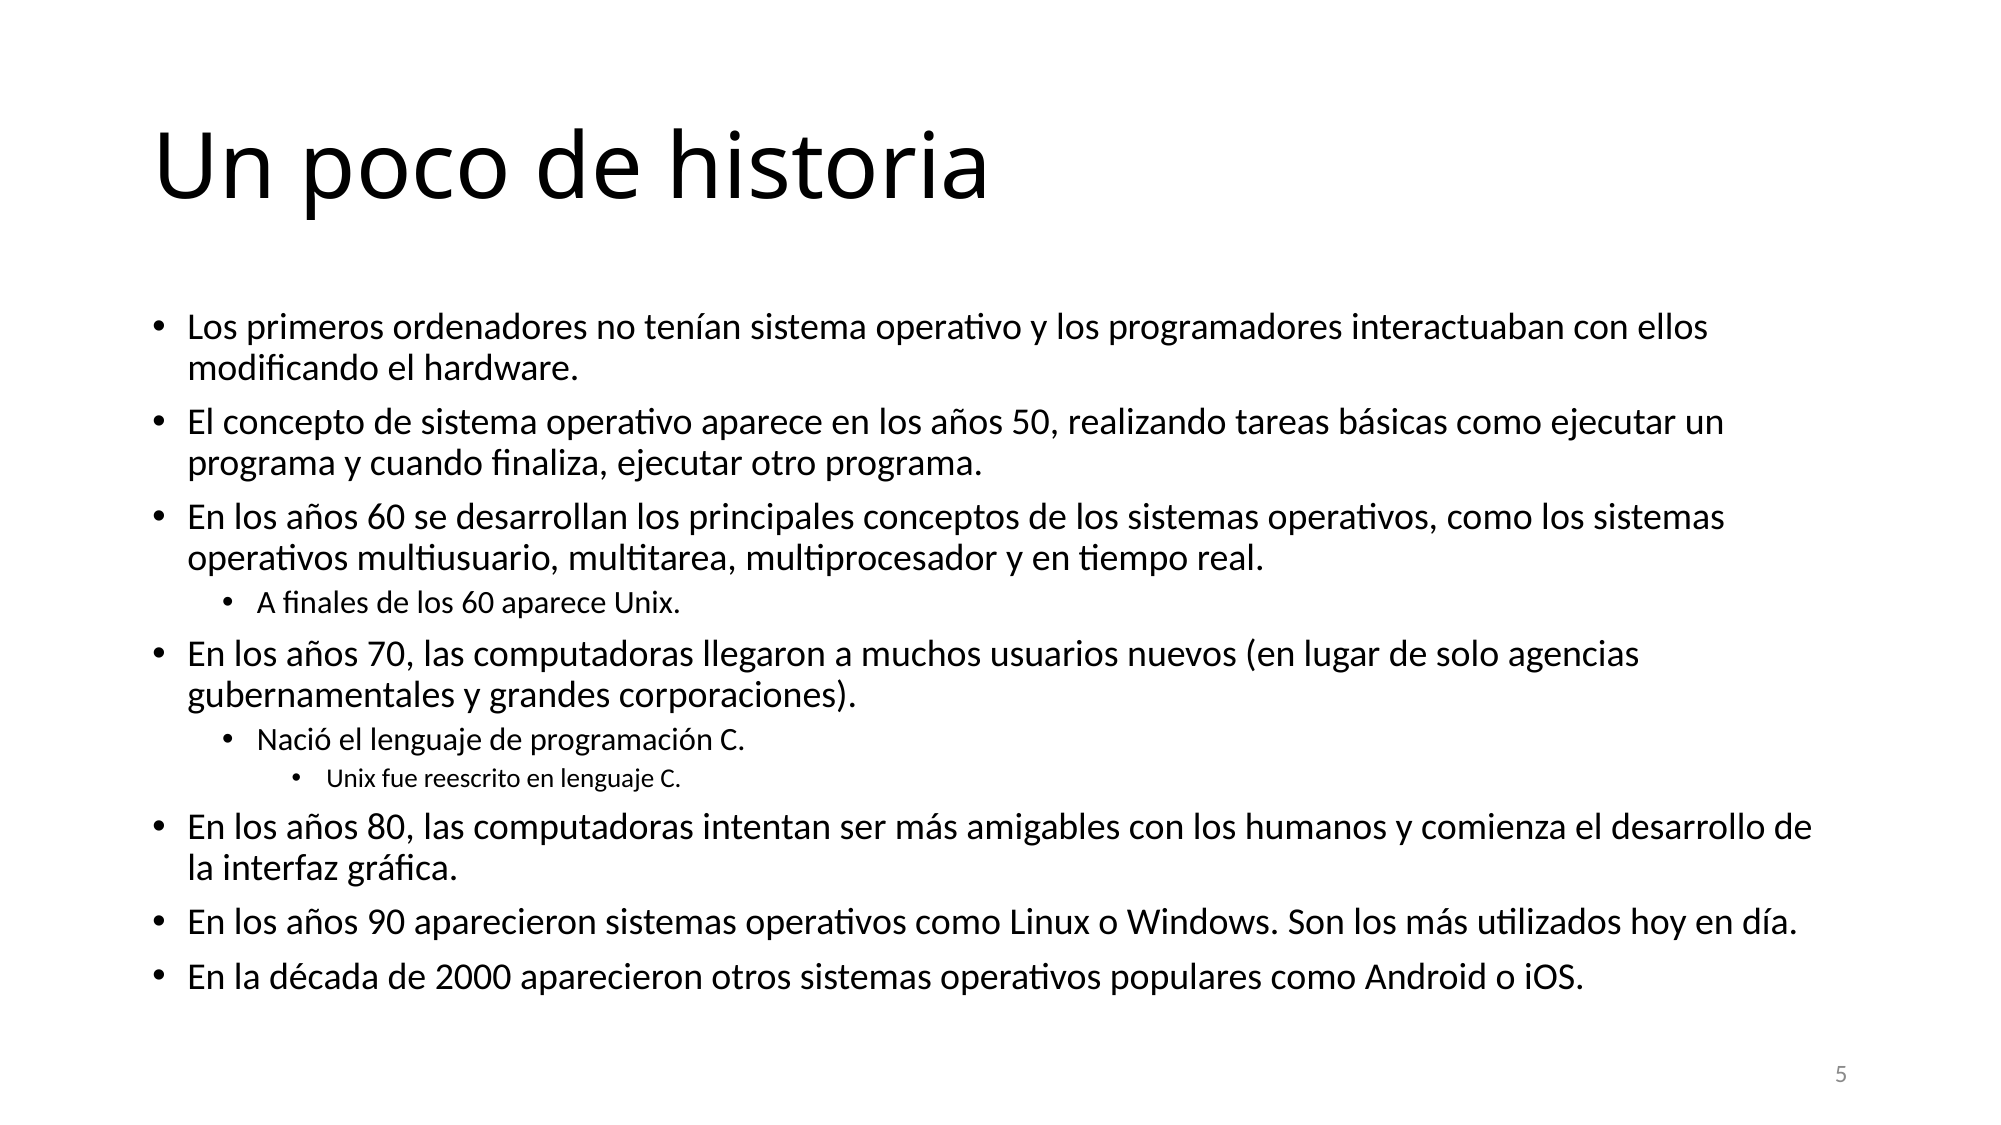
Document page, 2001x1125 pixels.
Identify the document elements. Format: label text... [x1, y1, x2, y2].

slide_number 5 [1412, 1042, 1863, 1103]
title Un poco de historia [137, 59, 1863, 278]
list Los primeros ordenadores no tenían sistema operativo y los programadores interactuaban con ellos modificando el hardware. El concepto de sistema operativo aparece en los años 50, realizando tareas básicas como ejecutar un programa y cuando finaliza, ejecutar otro programa. En los años 60 se desarrollan los principales conceptos de los sistemas operativos, como los sistemas operativos multiusuario, multitarea, multiprocesador y en tiempo real. A finales de los 60 aparece Unix. En los años 70, las computadoras llegaron a muchos usuarios nuevos (en lugar de solo agencias gubernamentales y grandes corporaciones). Nació el lenguaje de programación C. Unix fue reescrito en lenguaje C. En los años 80, las computadoras intentan ser más amigables con los humanos y comienza el desarrollo de la interfaz gráfica. En los años 90 aparecieron sistemas operativos como Linux o Windows. Son los más utilizados hoy en día. En la década de 2000 aparecieron otros sistemas operativos populares como Android o iOS. [137, 299, 1863, 1014]
